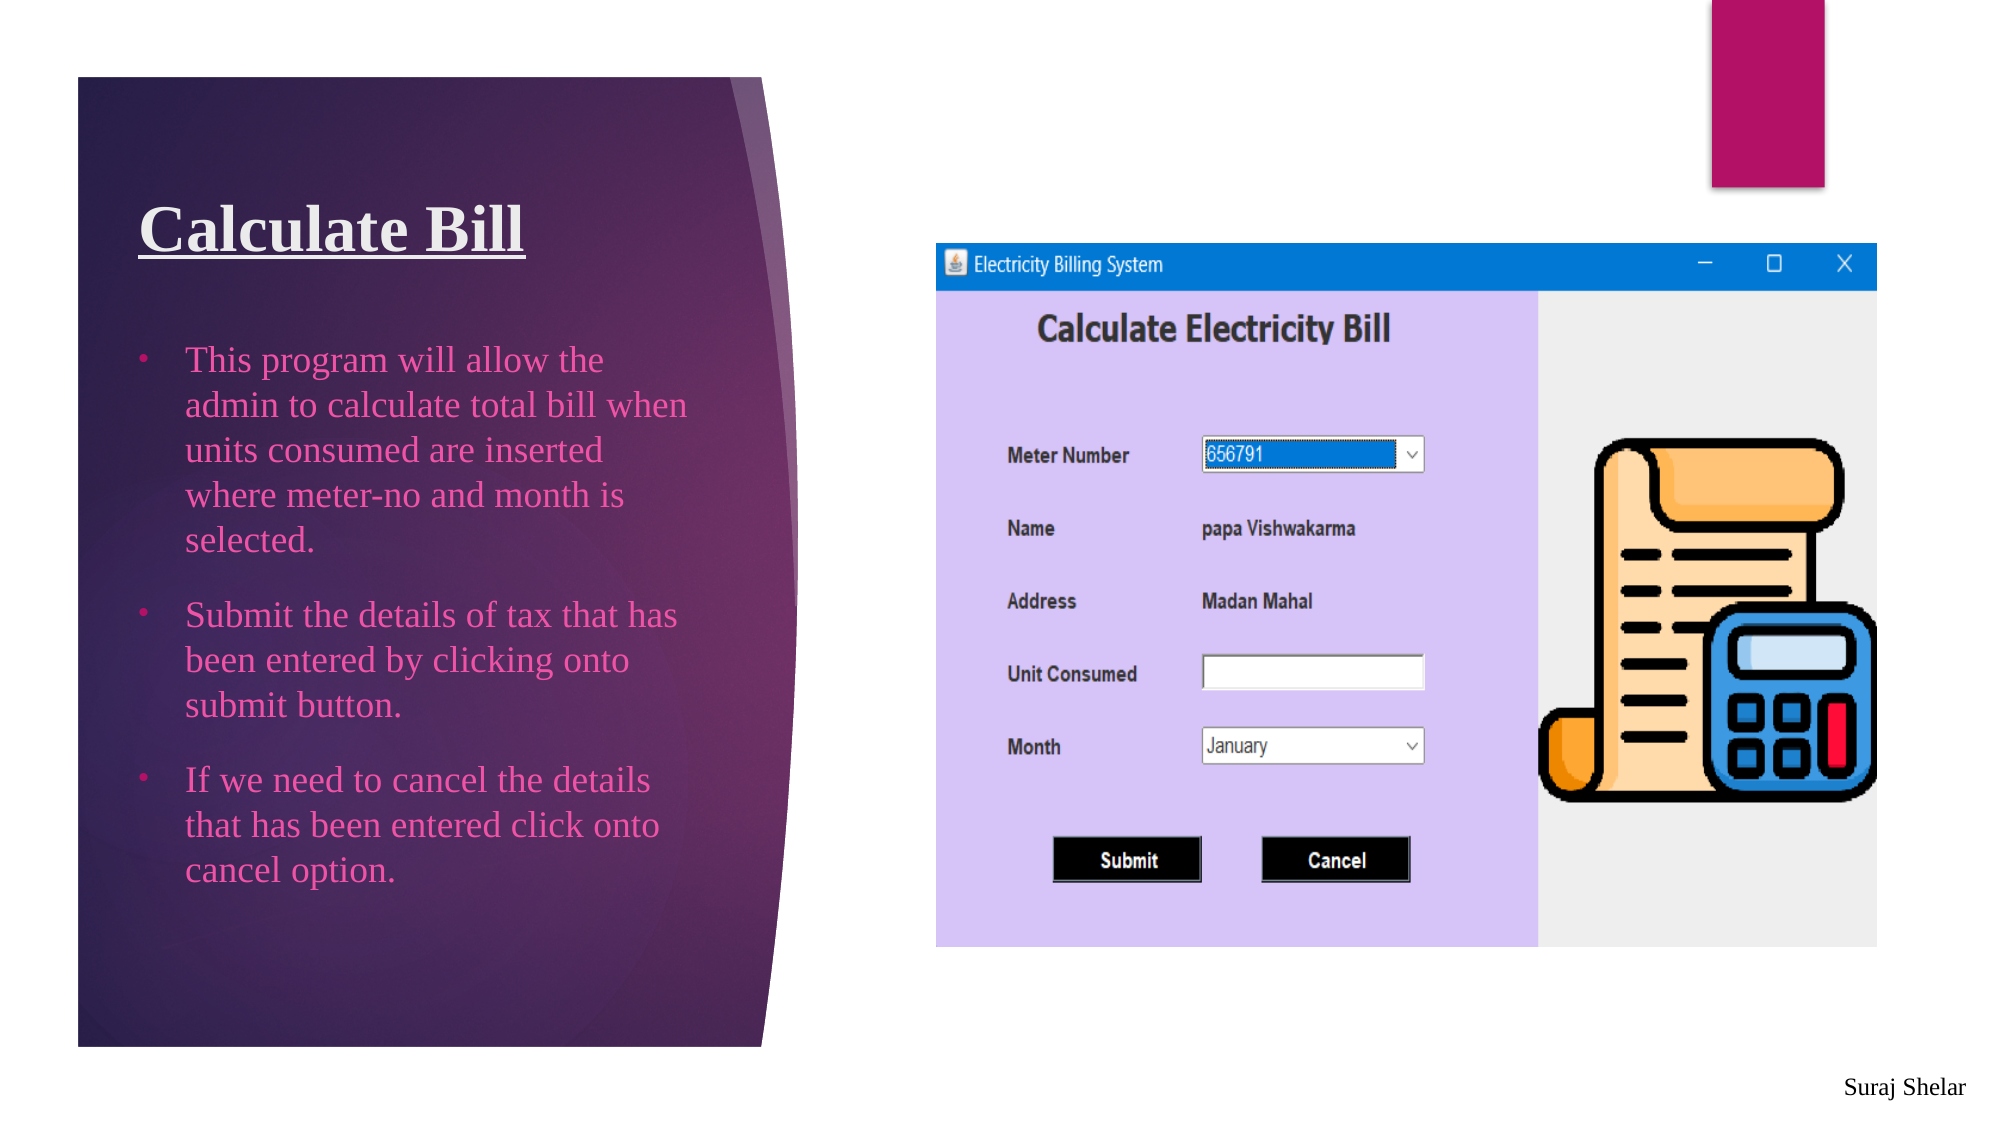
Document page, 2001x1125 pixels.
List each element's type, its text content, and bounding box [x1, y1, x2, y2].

list This program will allow the admin to calculate total bill when units consumed are inserted where meter-no and month is selected. Submit the details of tax that has been entered by clicking onto submit button. If we need to cancel the details that has been entered click onto cancel option. [123, 327, 716, 989]
title Calculate Bill [123, 136, 582, 317]
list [936, 243, 1877, 947]
text_box Suraj Shelar [1828, 1063, 2000, 1108]
